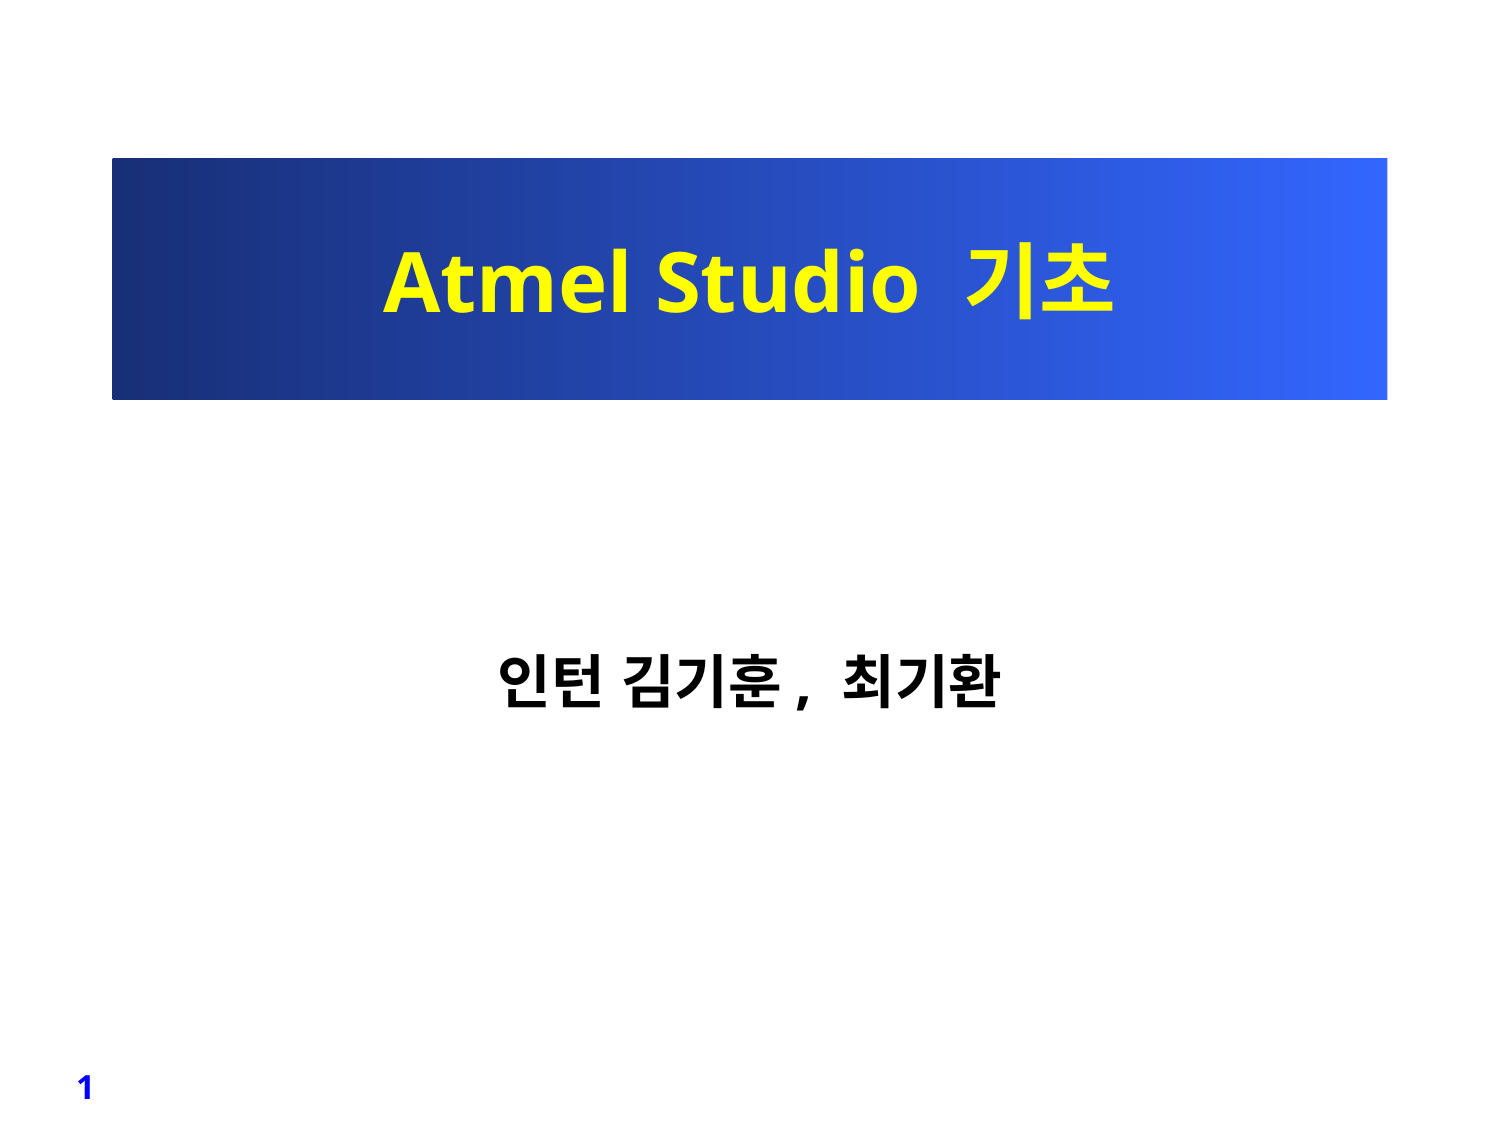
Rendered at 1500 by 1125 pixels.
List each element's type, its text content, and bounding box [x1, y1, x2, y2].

slide_number 1 [0, 1058, 172, 1102]
title Atmel Studio 기초 [112, 157, 1388, 400]
subtitle 인턴 김기훈, 최기환 [224, 637, 1276, 926]
